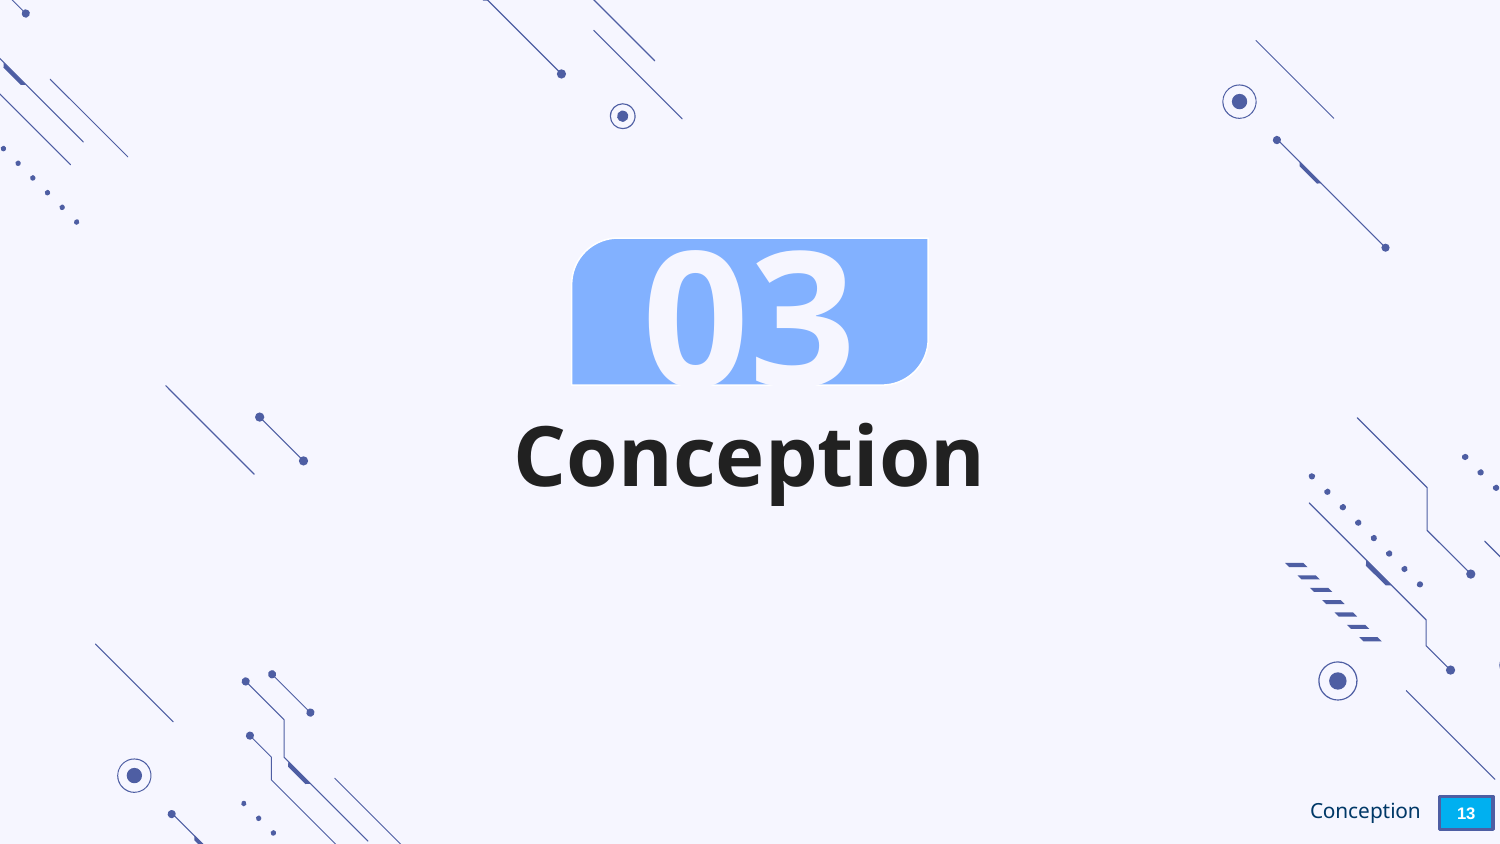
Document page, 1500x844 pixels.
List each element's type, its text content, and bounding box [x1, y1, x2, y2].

text_box 03 [571, 238, 929, 386]
text_box Conception [1210, 785, 1436, 836]
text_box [164, 384, 309, 476]
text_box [1284, 417, 1500, 781]
text_box 13 [1439, 796, 1494, 830]
title Conception [379, 403, 1121, 622]
